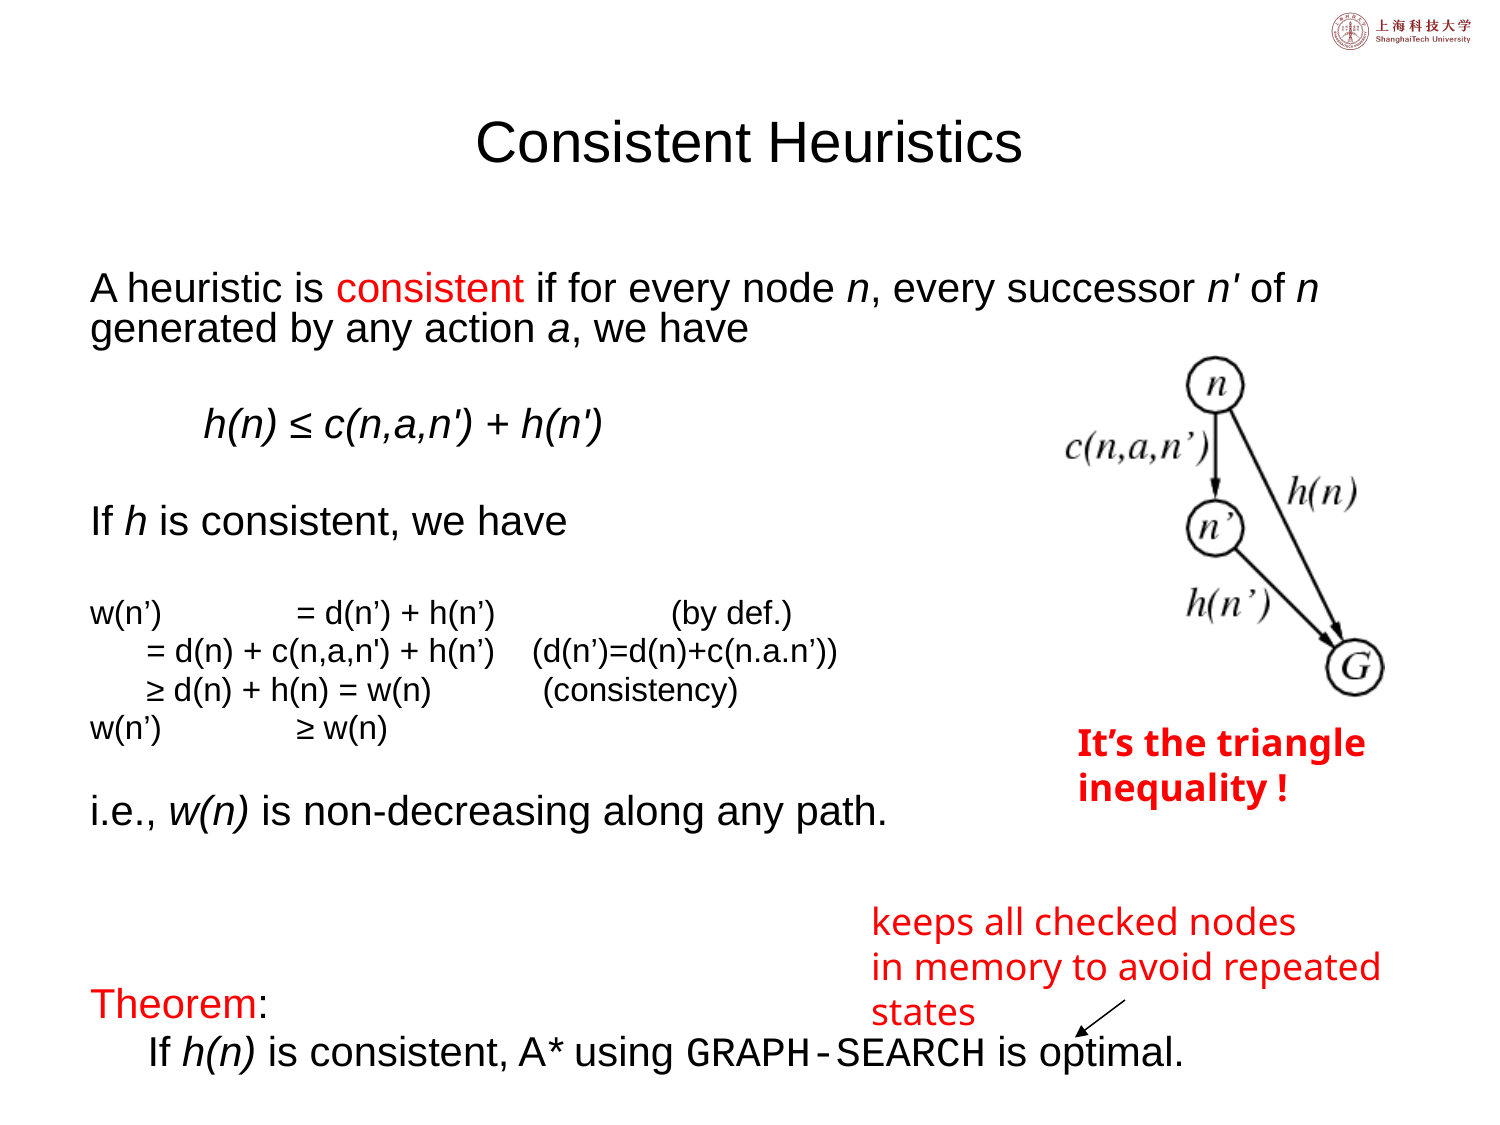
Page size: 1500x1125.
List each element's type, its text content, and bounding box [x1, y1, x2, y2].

text_box It’s the triangle inequality ! [1062, 711, 1382, 817]
list A heuristic is consistent if for every node n, every successor n' of n generated by any action a, we have h(n) ≤ c(n,a,n') + h(n') If h is consistent, we have w(n’) = d(n’) + h(n’) (by def.) = d(n) + c(n,a,n') + h(n’) (d(n’)=d(n)+c(n.a.n’)) ≥ d(n) + h(n) = w(n) (consistency) w(n’) ≥ w(n) i.e., w(n) is non-decreasing along any path. Theorem: If h(n) is consistent, A* using GRAPH-SEARCH is optimal. [74, 262, 1426, 1125]
picture [1327, 0, 1478, 109]
text_box keeps all checked nodes in memory to avoid repeated states [856, 890, 1500, 1040]
title Consistent Heuristics [74, 44, 1426, 233]
picture [1059, 355, 1385, 701]
